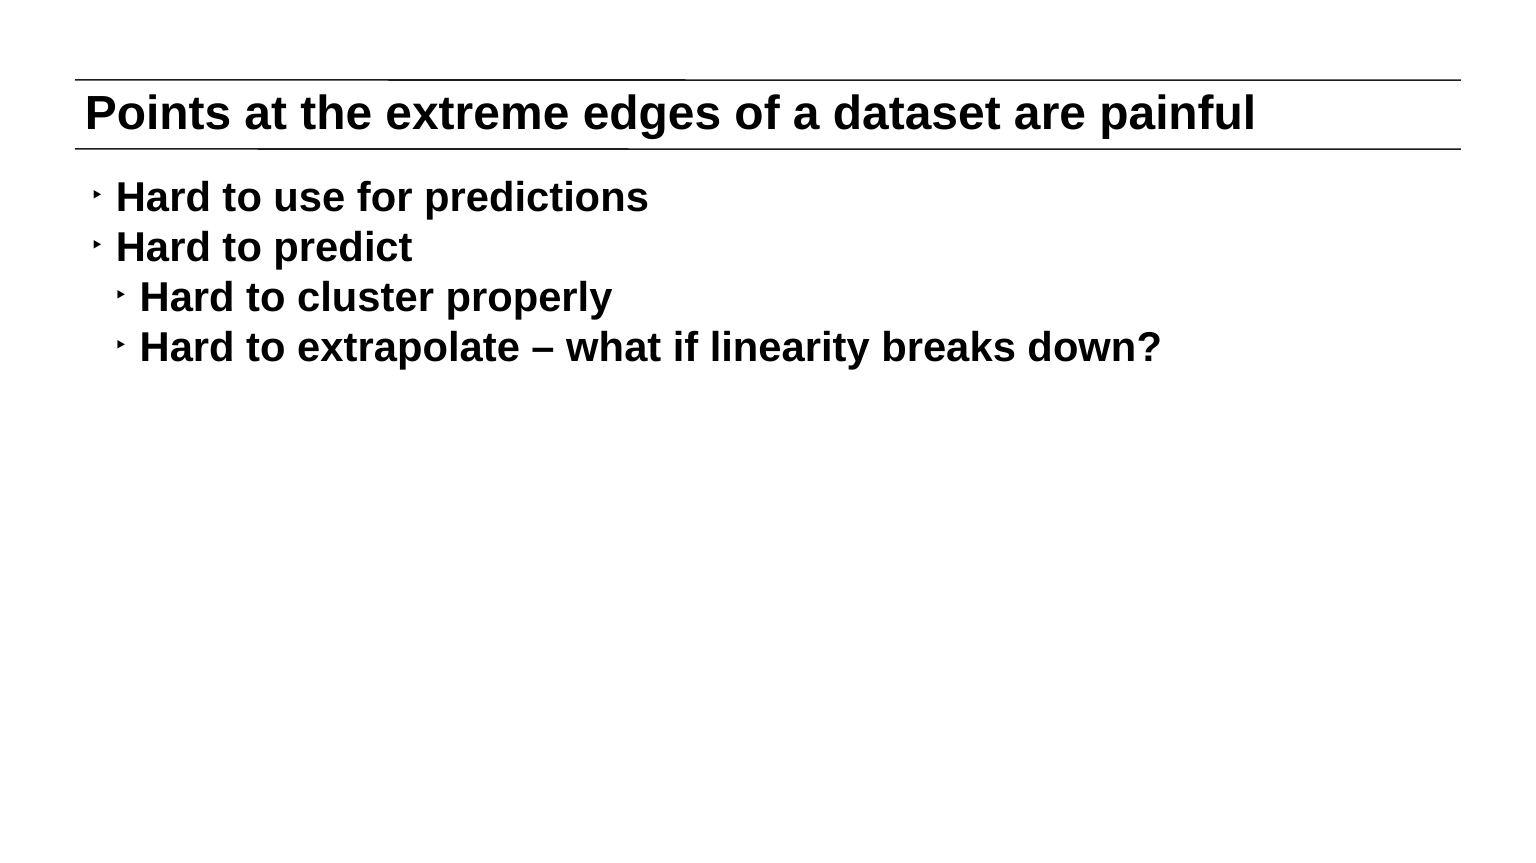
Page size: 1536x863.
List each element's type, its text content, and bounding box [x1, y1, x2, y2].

list Hard to use for predictions Hard to predict Hard to cluster properly Hard to extrapolate – what if linearity breaks down? [76, 160, 1460, 823]
title Points at the extreme edges of a dataset are painful [76, 82, 1369, 160]
